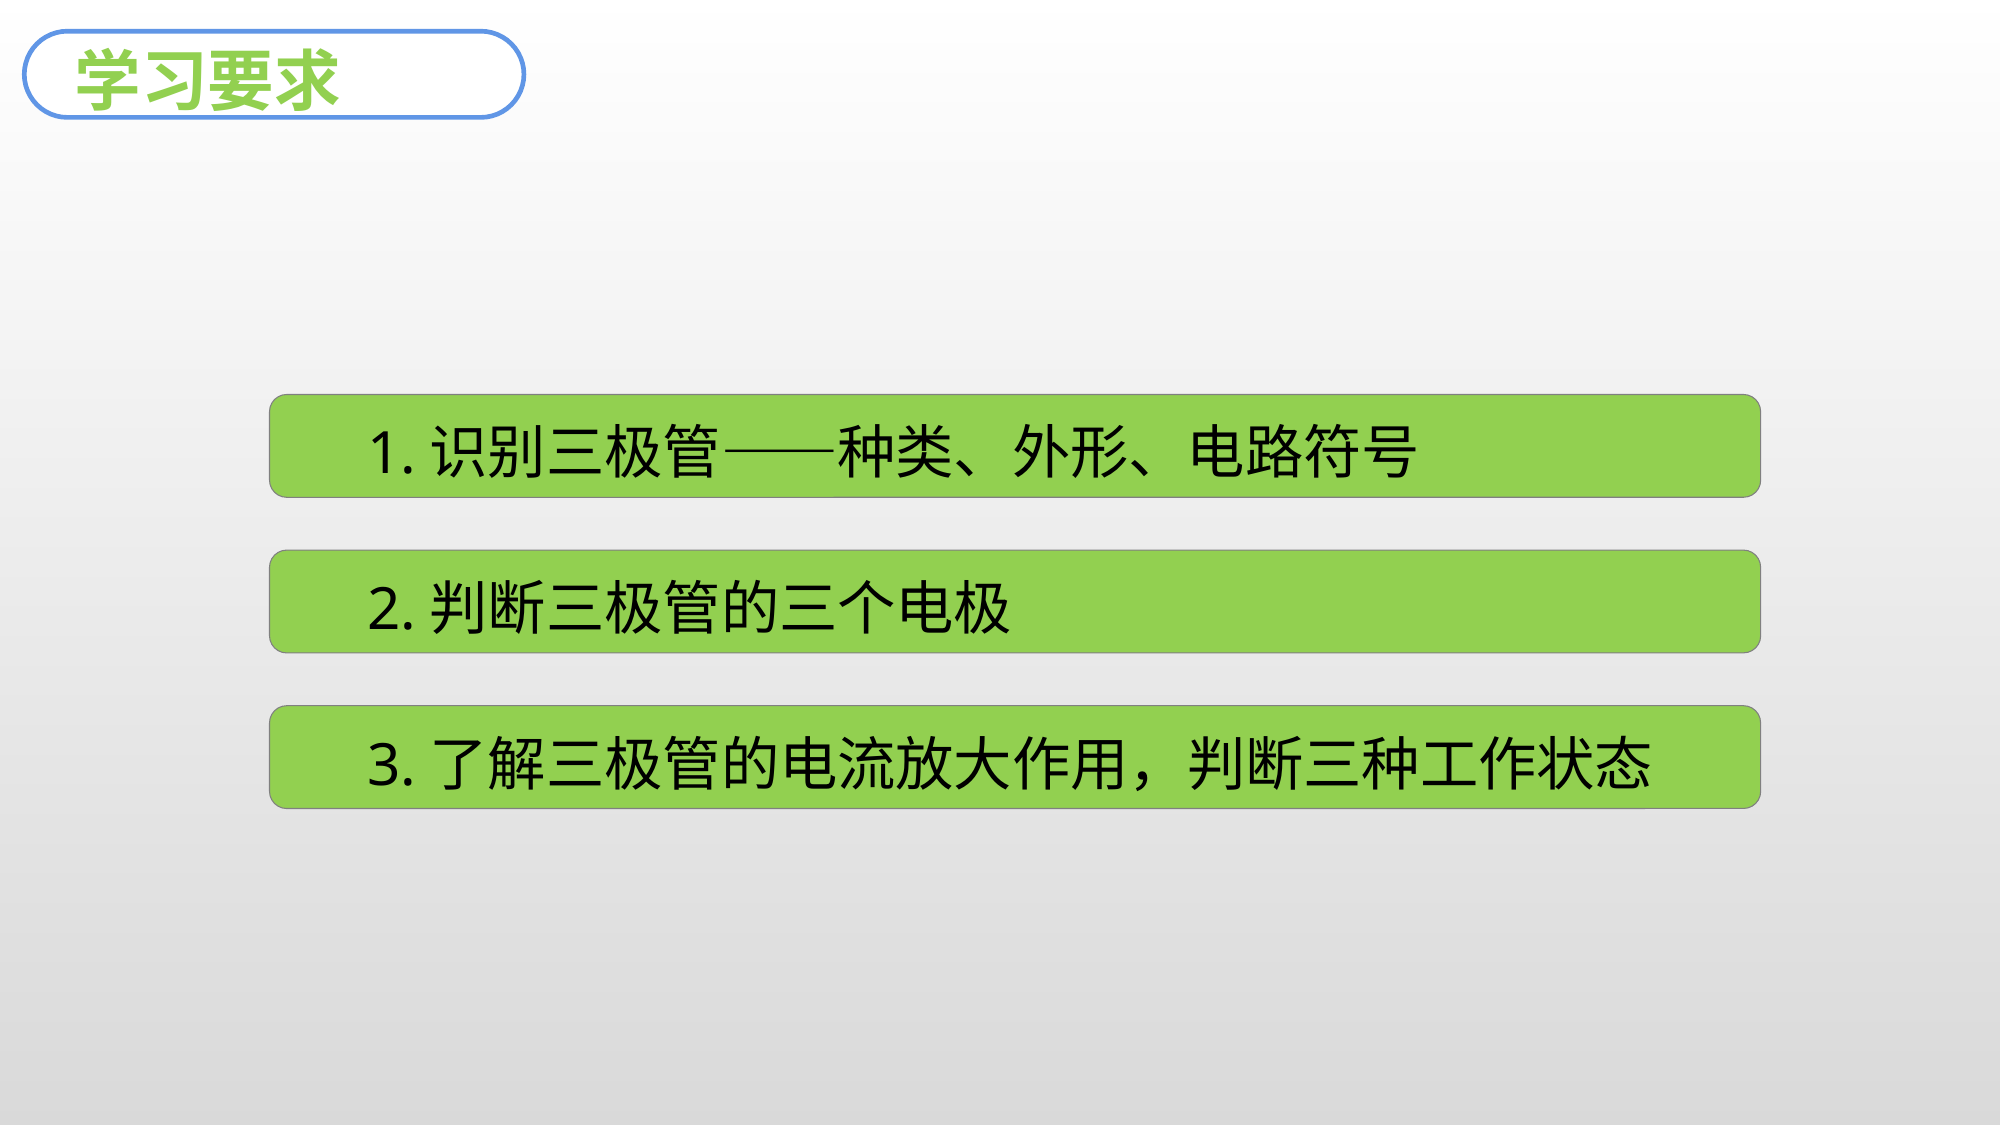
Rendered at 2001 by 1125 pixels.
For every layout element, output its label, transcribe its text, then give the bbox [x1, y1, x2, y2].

text_box [268, 393, 1762, 499]
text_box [24, 31, 524, 127]
text_box 2.判断三极管的三个电极 [367, 571, 1465, 642]
text_box 1.识别三极管——种类、外形、电路符号 [367, 415, 1441, 486]
text_box [268, 549, 1762, 654]
text_box 3.了解三极管的电流放大作用，判断三种工作状态 [367, 726, 1695, 797]
text_box [268, 704, 1762, 810]
